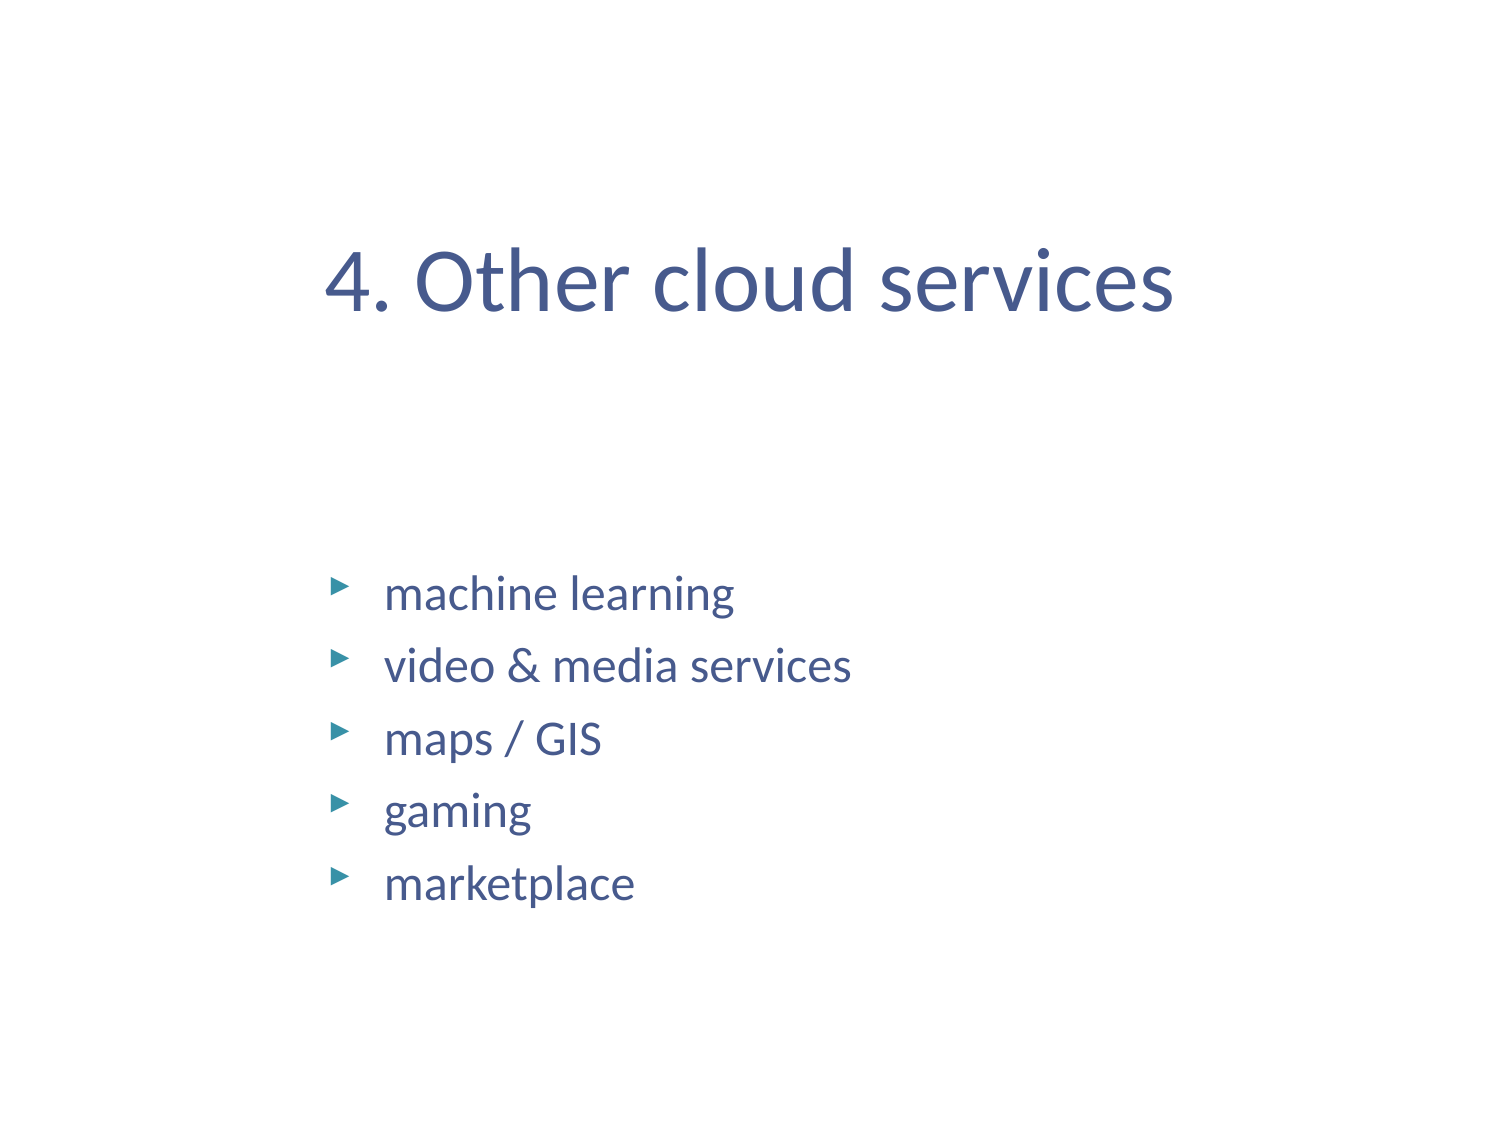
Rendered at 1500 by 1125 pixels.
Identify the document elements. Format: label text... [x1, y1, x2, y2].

list 4. Other cloud services machine learning video & media services maps / GIS gaming marketplace [17, 90, 1483, 1106]
